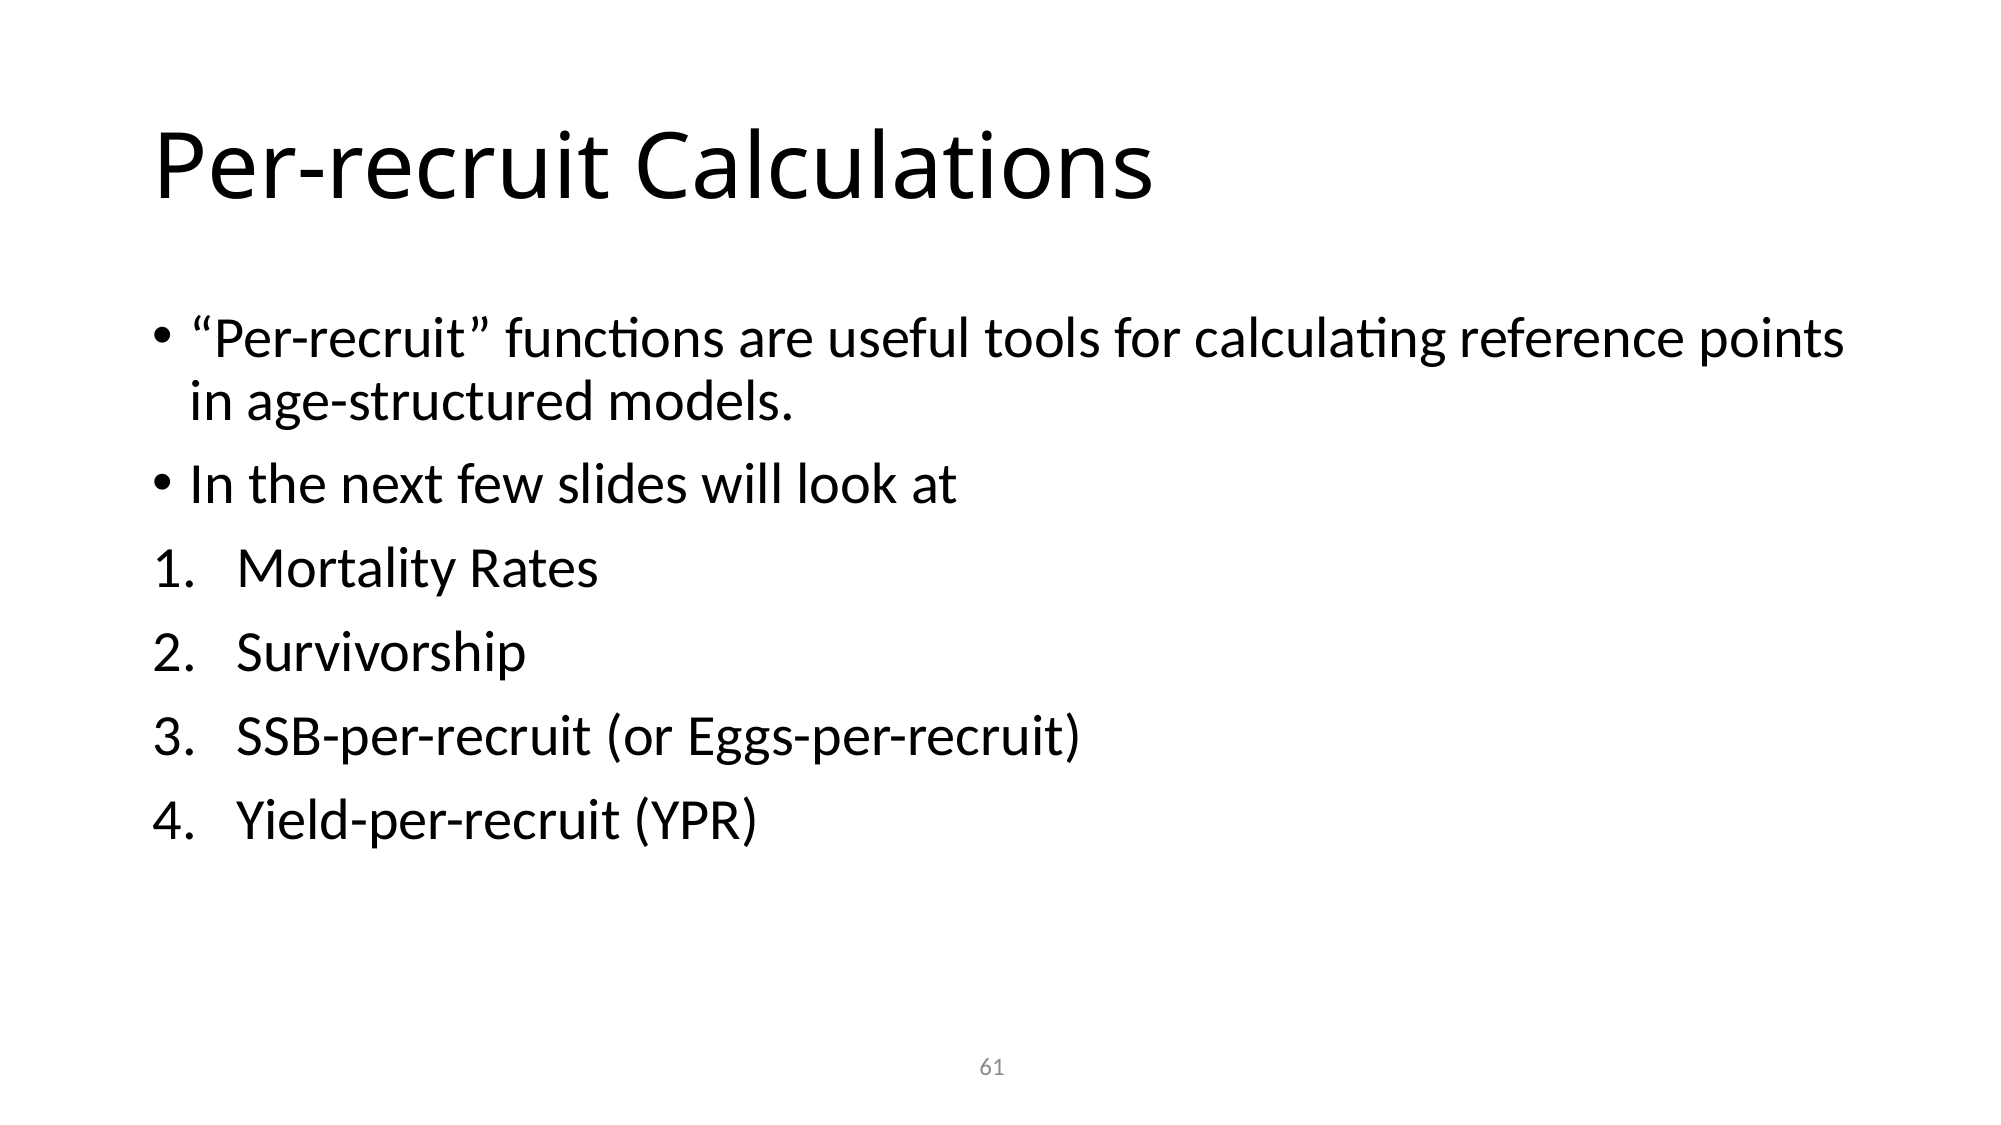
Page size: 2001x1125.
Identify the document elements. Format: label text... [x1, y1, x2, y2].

title Per-recruit Calculations [137, 59, 1863, 278]
list “Per-recruit” functions are useful tools for calculating reference points in age-structured models. In the next few slides will look at Mortality Rates Survivorship SSB-per-recruit (or Eggs-per-recruit) Yield-per-recruit (YPR) [137, 299, 1863, 1014]
slide_number 61 [767, 1035, 1218, 1096]
